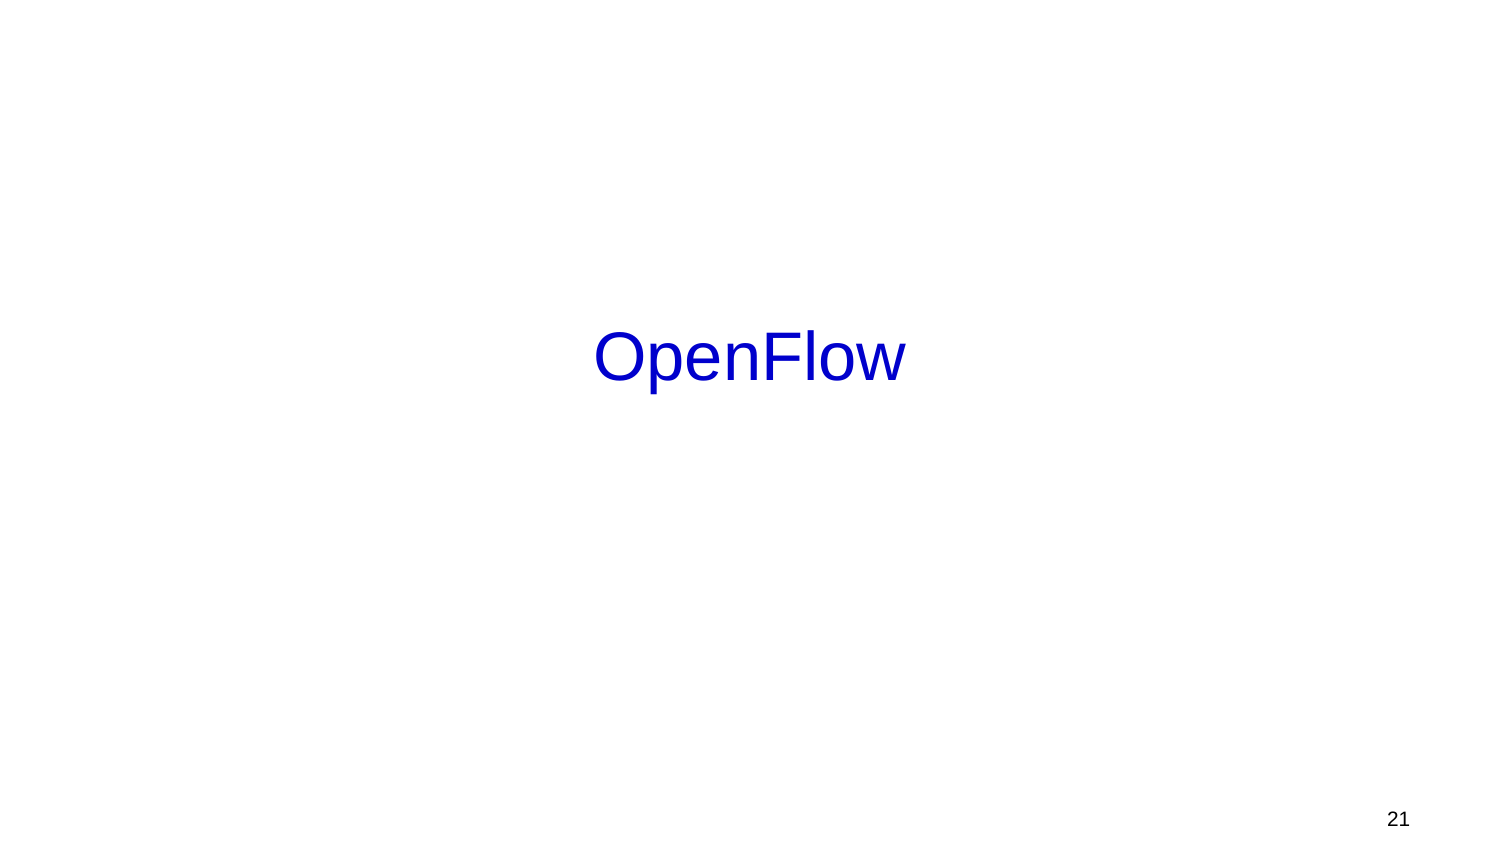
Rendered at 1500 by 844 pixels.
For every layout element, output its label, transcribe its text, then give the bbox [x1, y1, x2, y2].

slide_number 21 [1074, 797, 1426, 844]
title OpenFlow [112, 262, 1388, 443]
